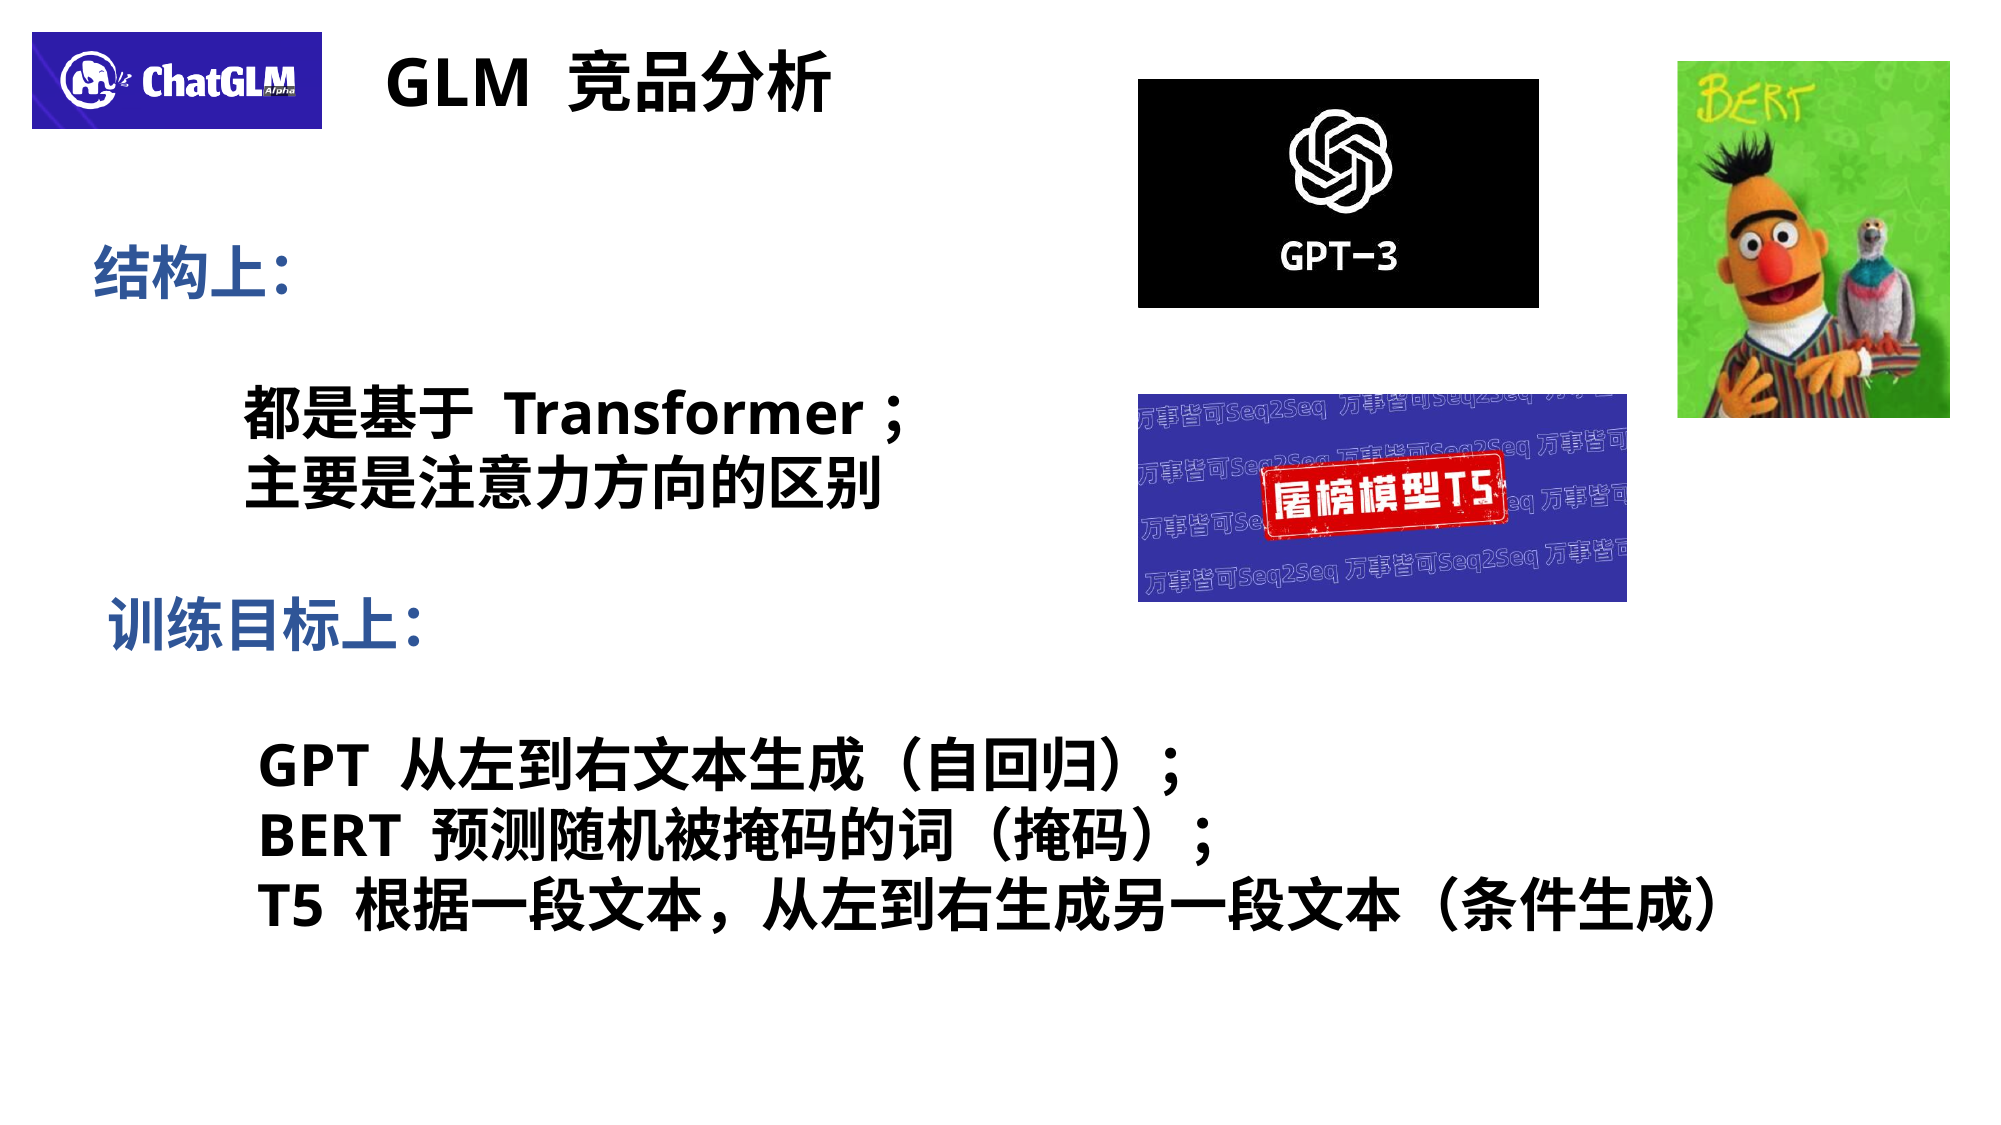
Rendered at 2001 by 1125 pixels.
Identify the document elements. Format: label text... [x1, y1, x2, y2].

picture [32, 32, 322, 129]
text_box 结构上： 都是基于 Transformer； 主要是注意力方向的区别 [78, 228, 953, 524]
text_box GLM 竞品分析 [369, 32, 1749, 128]
picture [1138, 394, 1627, 602]
picture [1138, 79, 1539, 309]
text_box 训练目标上： GPT 从左到右文本生成（自回归）； BERT 预测随机被掩码的词（掩码）； T5 根据一段文本，从左到右生成另一段文本（条件生成） [93, 580, 1767, 946]
picture [1675, 61, 1950, 418]
